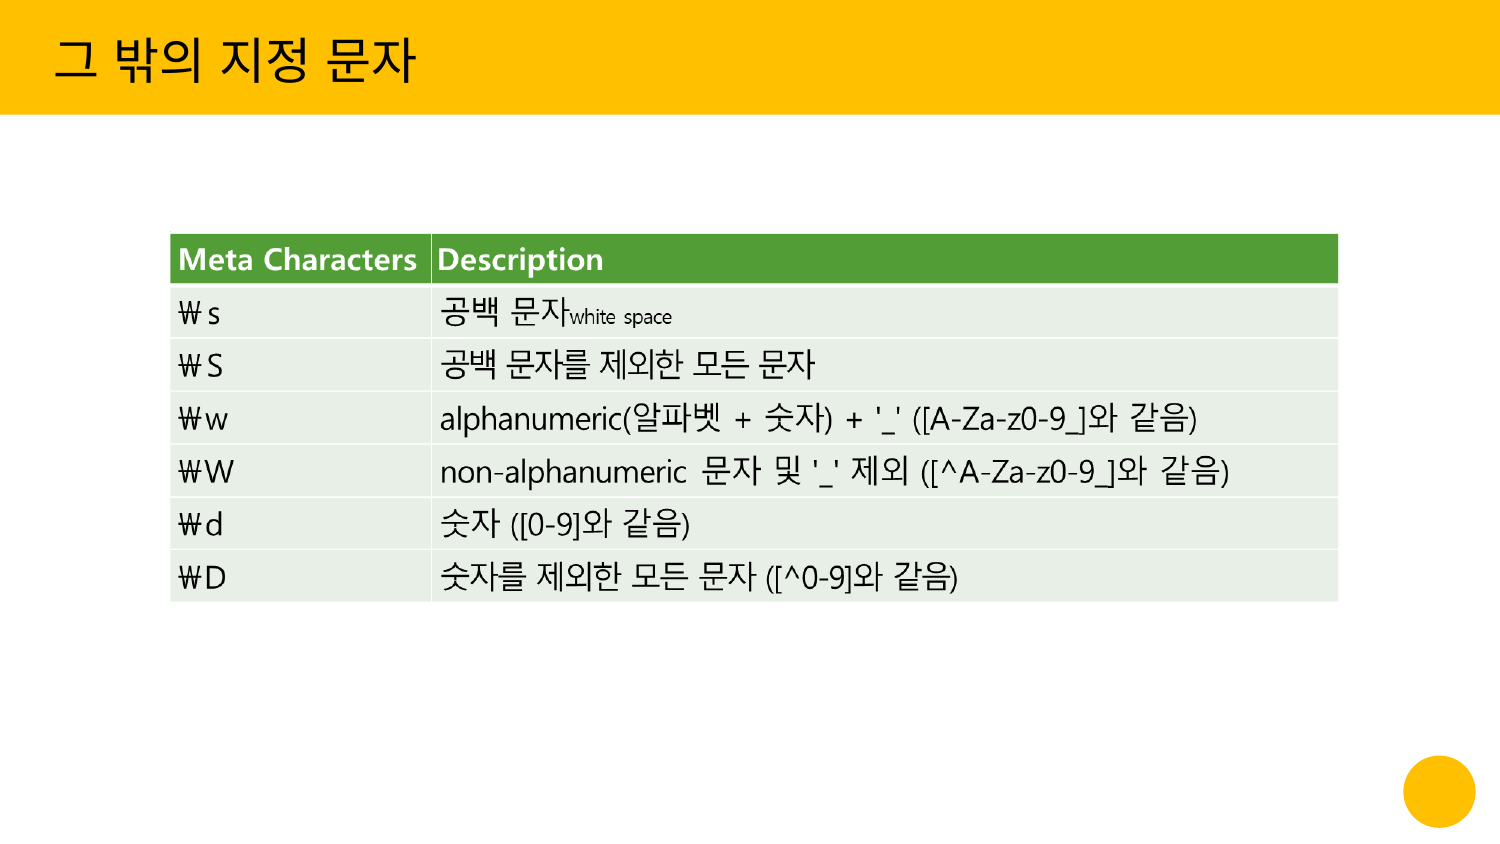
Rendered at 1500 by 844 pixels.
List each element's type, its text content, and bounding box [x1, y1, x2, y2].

text_box 그 밖의 지정 문자 [42, 41, 1193, 85]
picture [157, 230, 1342, 614]
